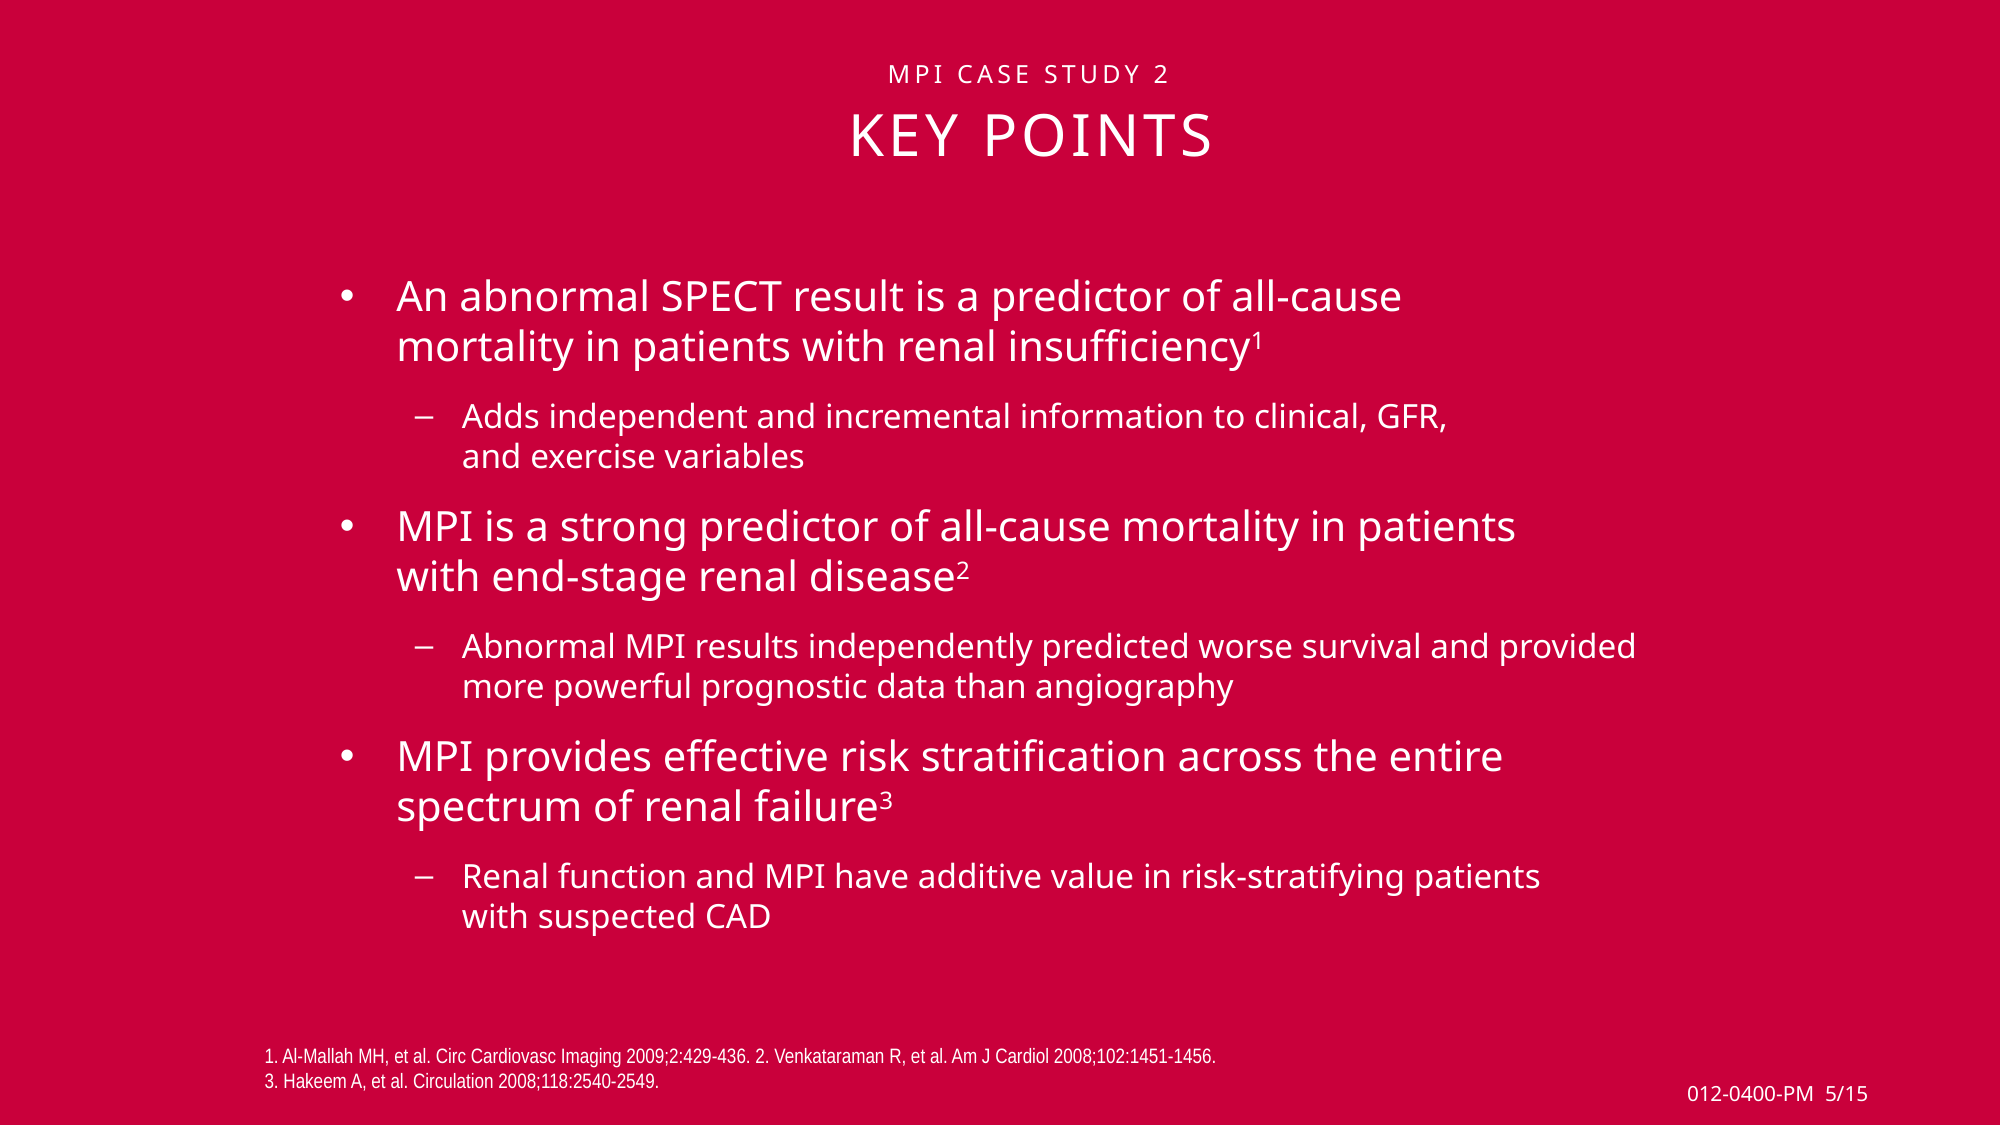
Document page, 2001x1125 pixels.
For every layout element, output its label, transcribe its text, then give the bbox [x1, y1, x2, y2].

text_box MPI case study 2 [872, 0, 2000, 168]
title Key points [130, 39, 1931, 227]
list An abnormal SPECT result is a predictor of all-cause mortality in patients with renal insufficiency1 Adds independent and incremental information to clinical, GFR, and exercise variables MPI is a strong predictor of all-cause mortality in patients with end-stage renal disease2 Abnormal MPI results independently predicted worse survival and provided more powerful prognostic data than angiography MPI provides effective risk stratification across the entire spectrum of renal failure3 Renal function and MPI have additive value in risk-stratifying patients with suspected CAD [324, 262, 1658, 989]
text_box 1. Al-Mallah MH, et al. Circ Cardiovasc Imaging 2009;2:429-436. 2. Venkataraman R, et al. Am J Cardiol 2008;102:1451-1456. 3. Hakeem A, et al. Circulation 2008;118:2540-2549. [249, 1035, 1750, 1125]
